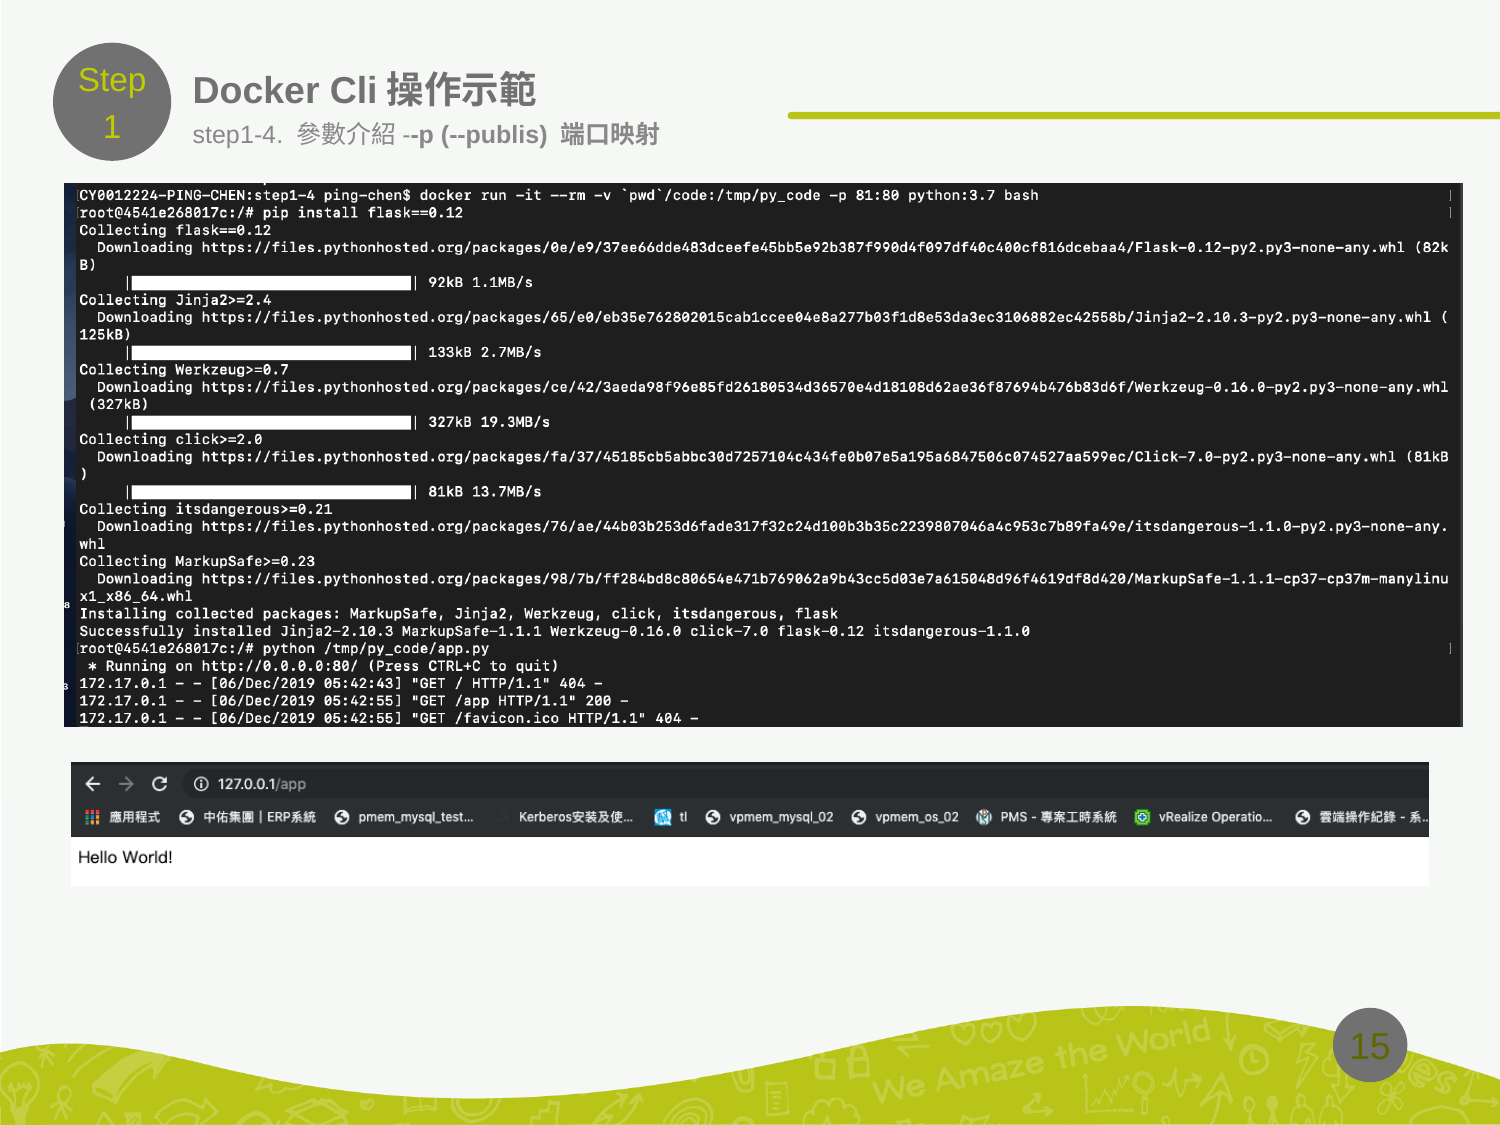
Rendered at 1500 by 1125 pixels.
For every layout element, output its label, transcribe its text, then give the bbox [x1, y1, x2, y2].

picture [0, 0, 1500, 1125]
list Step 1 [64, 54, 160, 149]
slide_number 15 [1328, 1015, 1412, 1075]
list step1-4. 參數介紹--p (--publis) 端口映射 [192, 116, 786, 150]
title Docker Cli操作示範 [192, 70, 786, 107]
